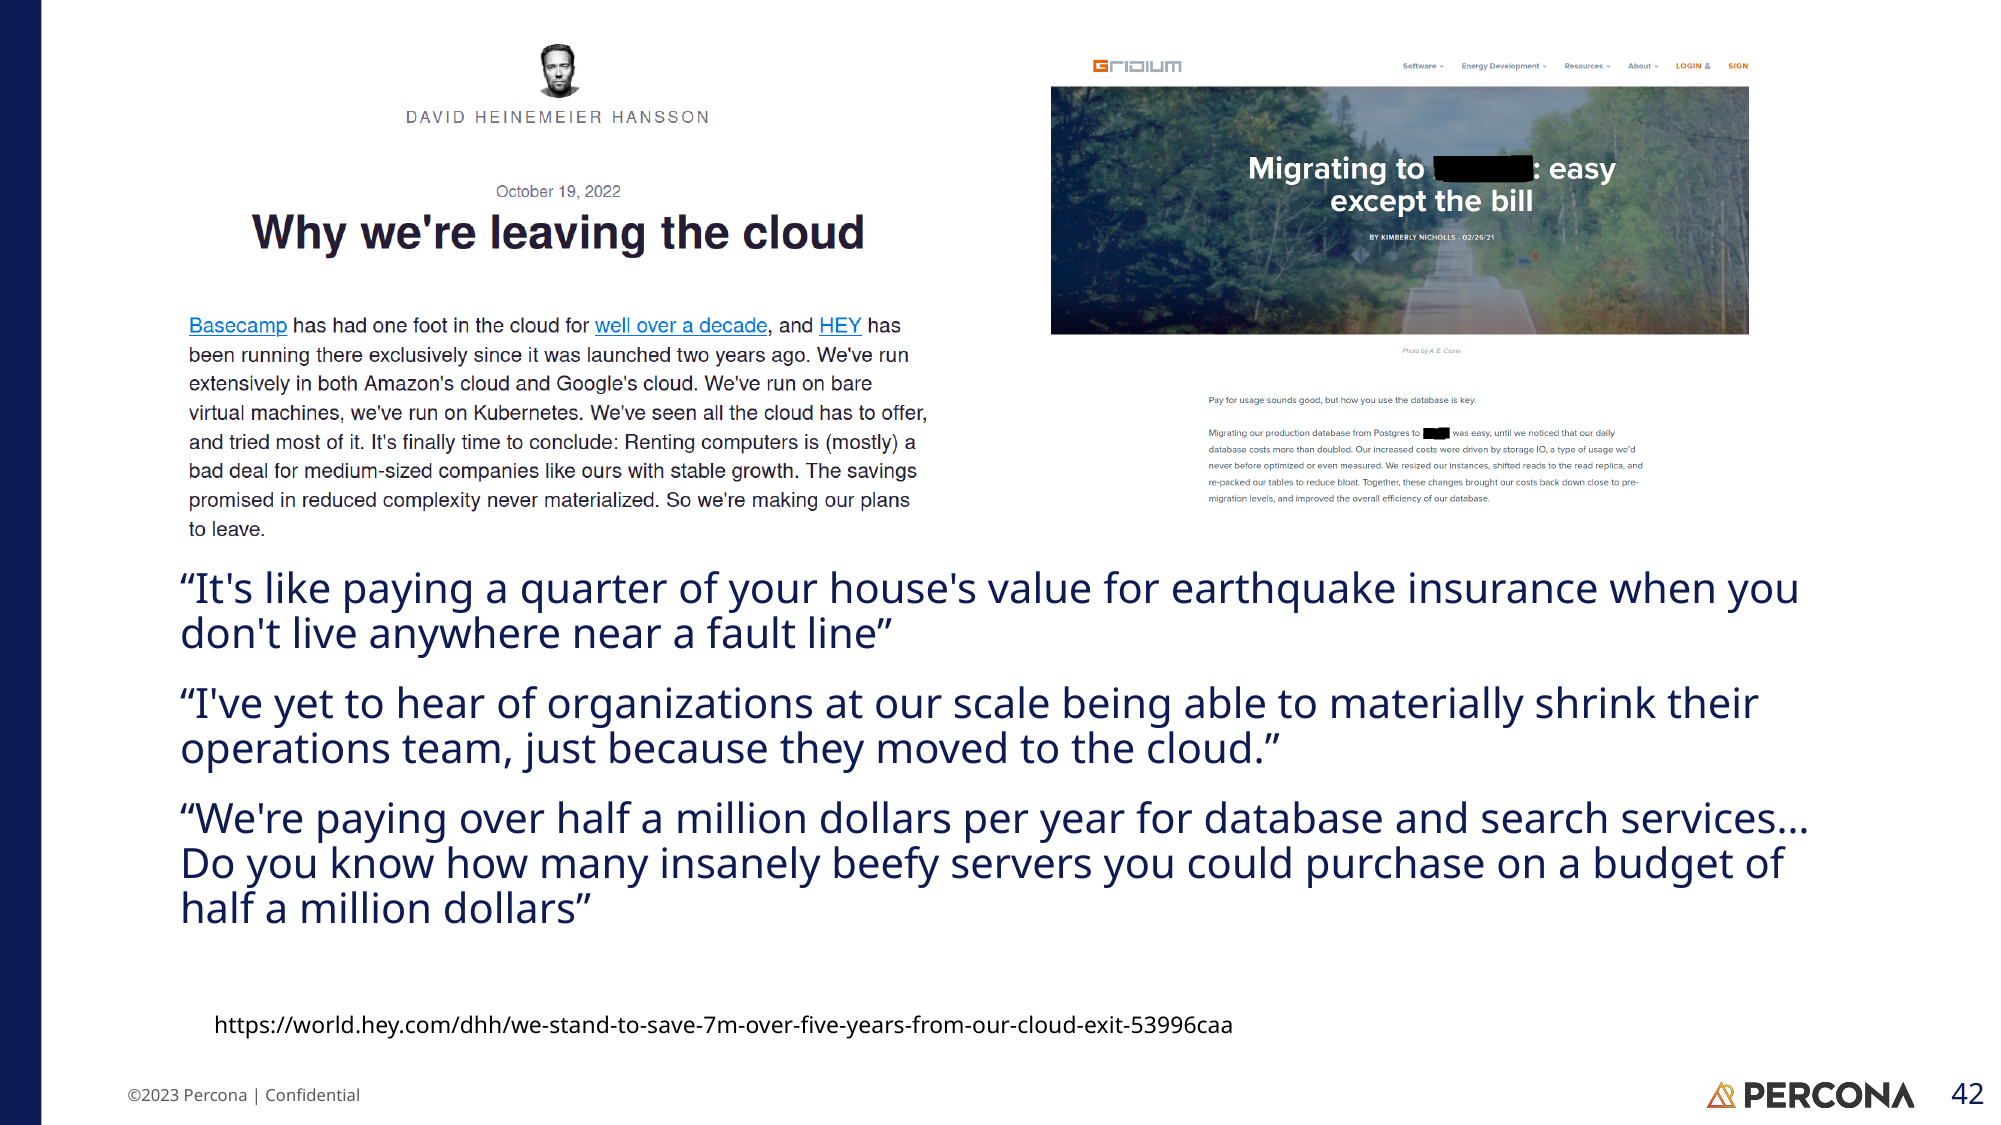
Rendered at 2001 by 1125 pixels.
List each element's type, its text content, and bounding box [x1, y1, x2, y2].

text_box https://world.hey.com/dhh/we-stand-to-save-7m-over-five-years-from-our-cloud-exit-53996caa [199, 996, 1749, 1052]
list “It's like paying a quarter of your house's value for earthquake insurance when you don't live anywhere near a fault line” “I've yet to hear of organizations at our scale being able to materially shrink their operations team, just because they moved to the cloud.” “We're paying over half a million dollars per year for database and search services… Do you know how many insanely beefy servers you could purchase on a budget of half a million dollars” [165, 519, 1835, 982]
slide_number ‹#› [1748, 1065, 2000, 1125]
picture [1050, 46, 1750, 517]
picture [169, 20, 969, 542]
picture [1707, 1082, 1748, 1108]
